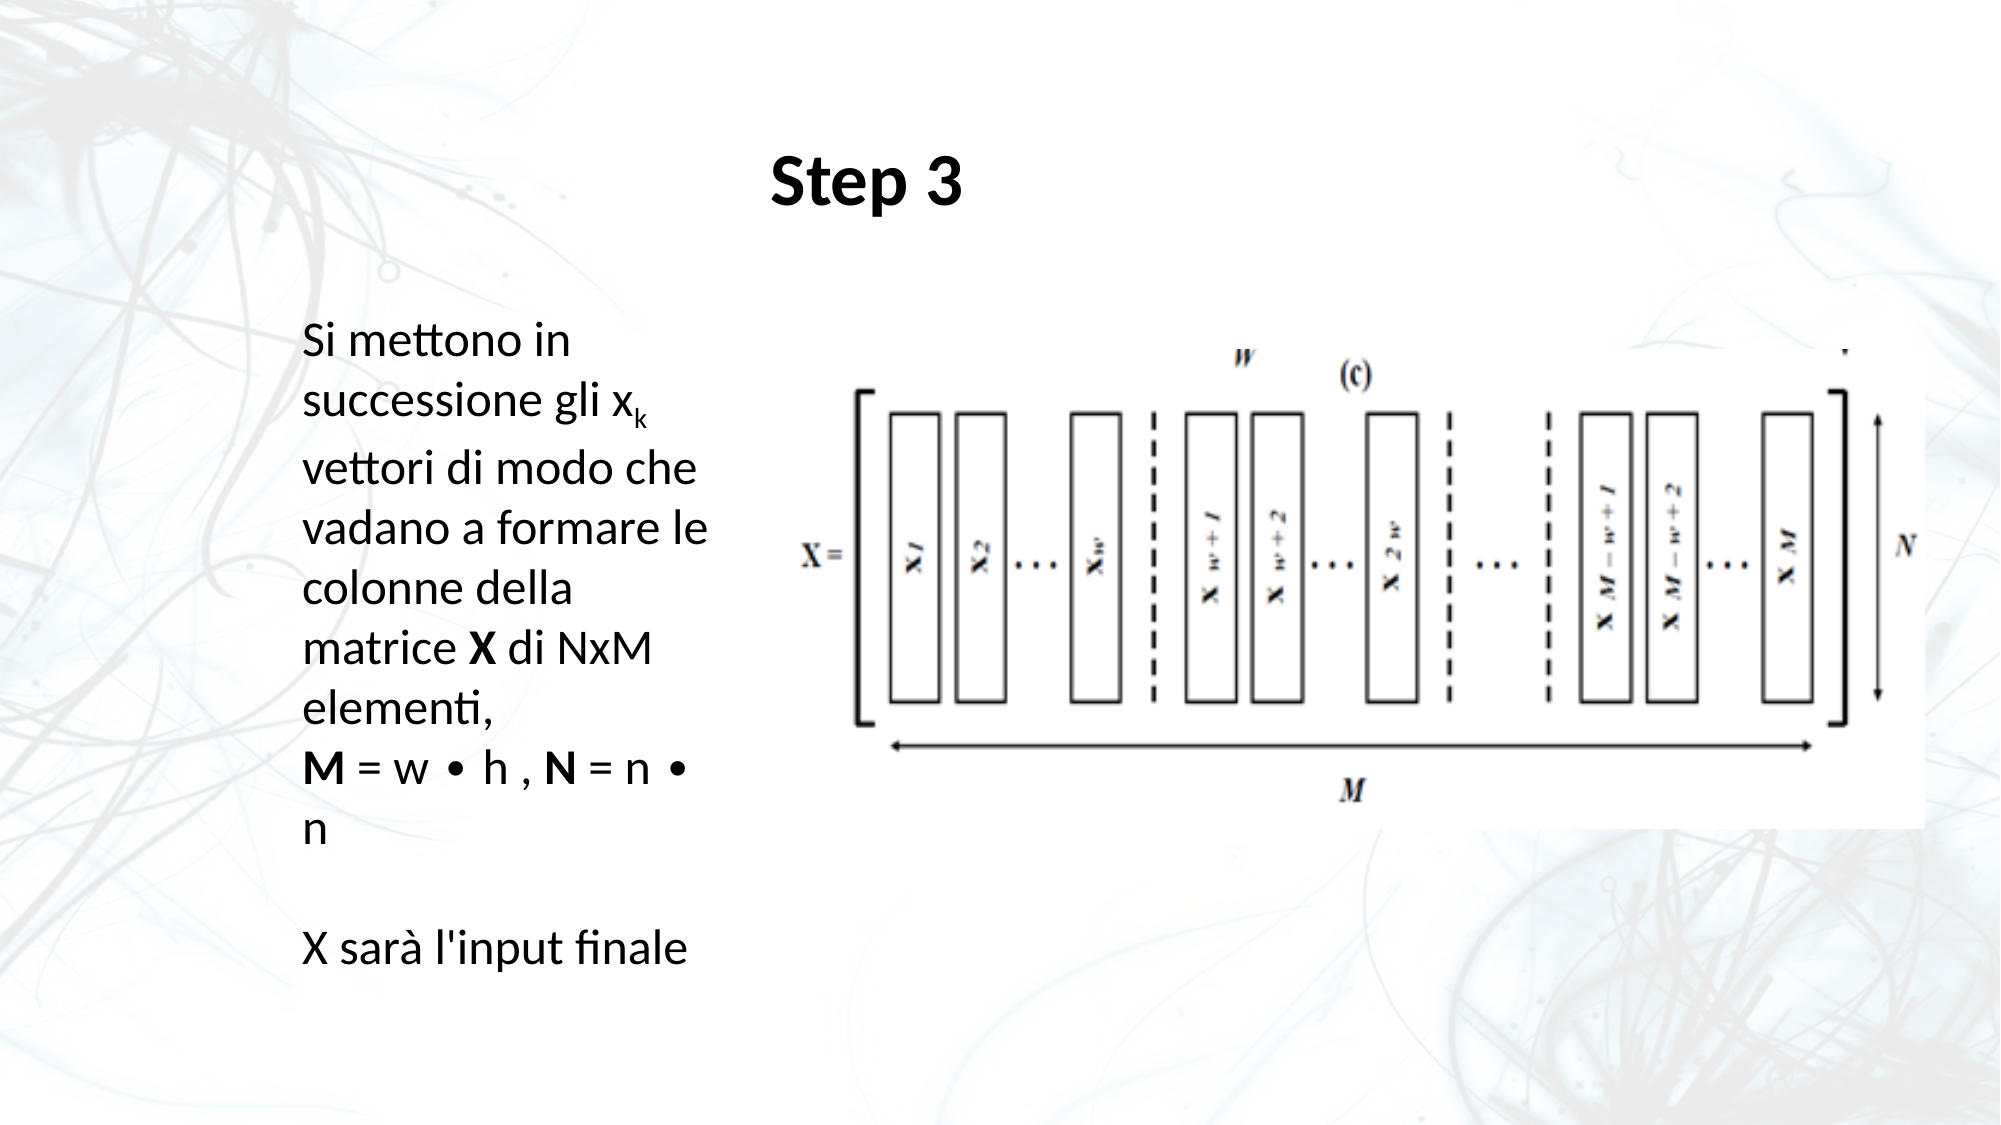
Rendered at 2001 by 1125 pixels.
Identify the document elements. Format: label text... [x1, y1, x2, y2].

picture [787, 349, 1925, 829]
text_box Step 3 [755, 120, 1135, 333]
text_box Si mettono in successione gli xk vettori di modo che vadano a formare le colonne della matrice X di NxM elementi, M = w ∙ h , N = n ∙ n X sarà l'input finale [287, 298, 733, 983]
